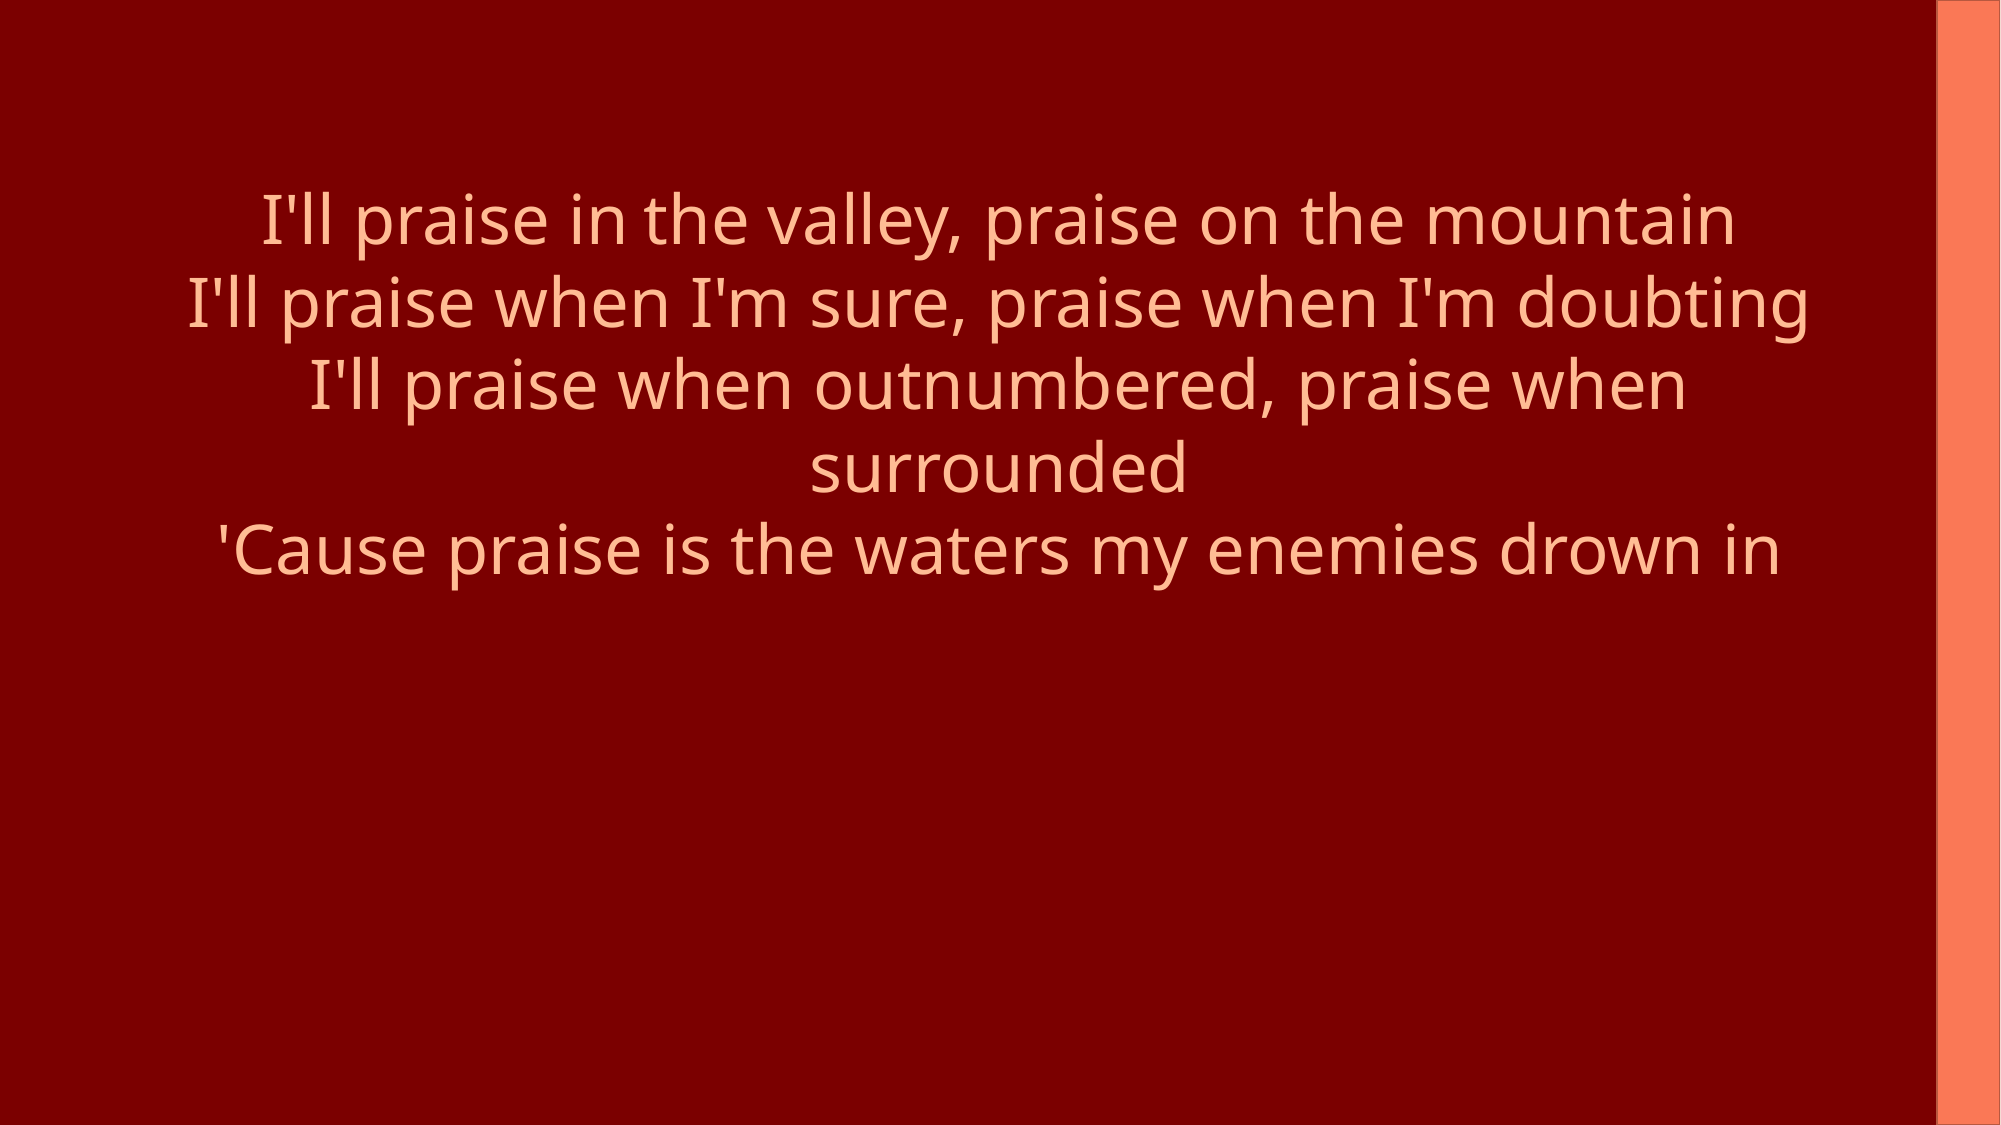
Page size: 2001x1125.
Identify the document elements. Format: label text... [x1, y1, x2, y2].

text_box I'll praise in the valley, praise on the mountain I'll praise when I'm sure, praise when I'm doubting I'll praise when outnumbered, praise when surrounded 'Cause praise is the waters my enemies drown in [99, 168, 1900, 679]
